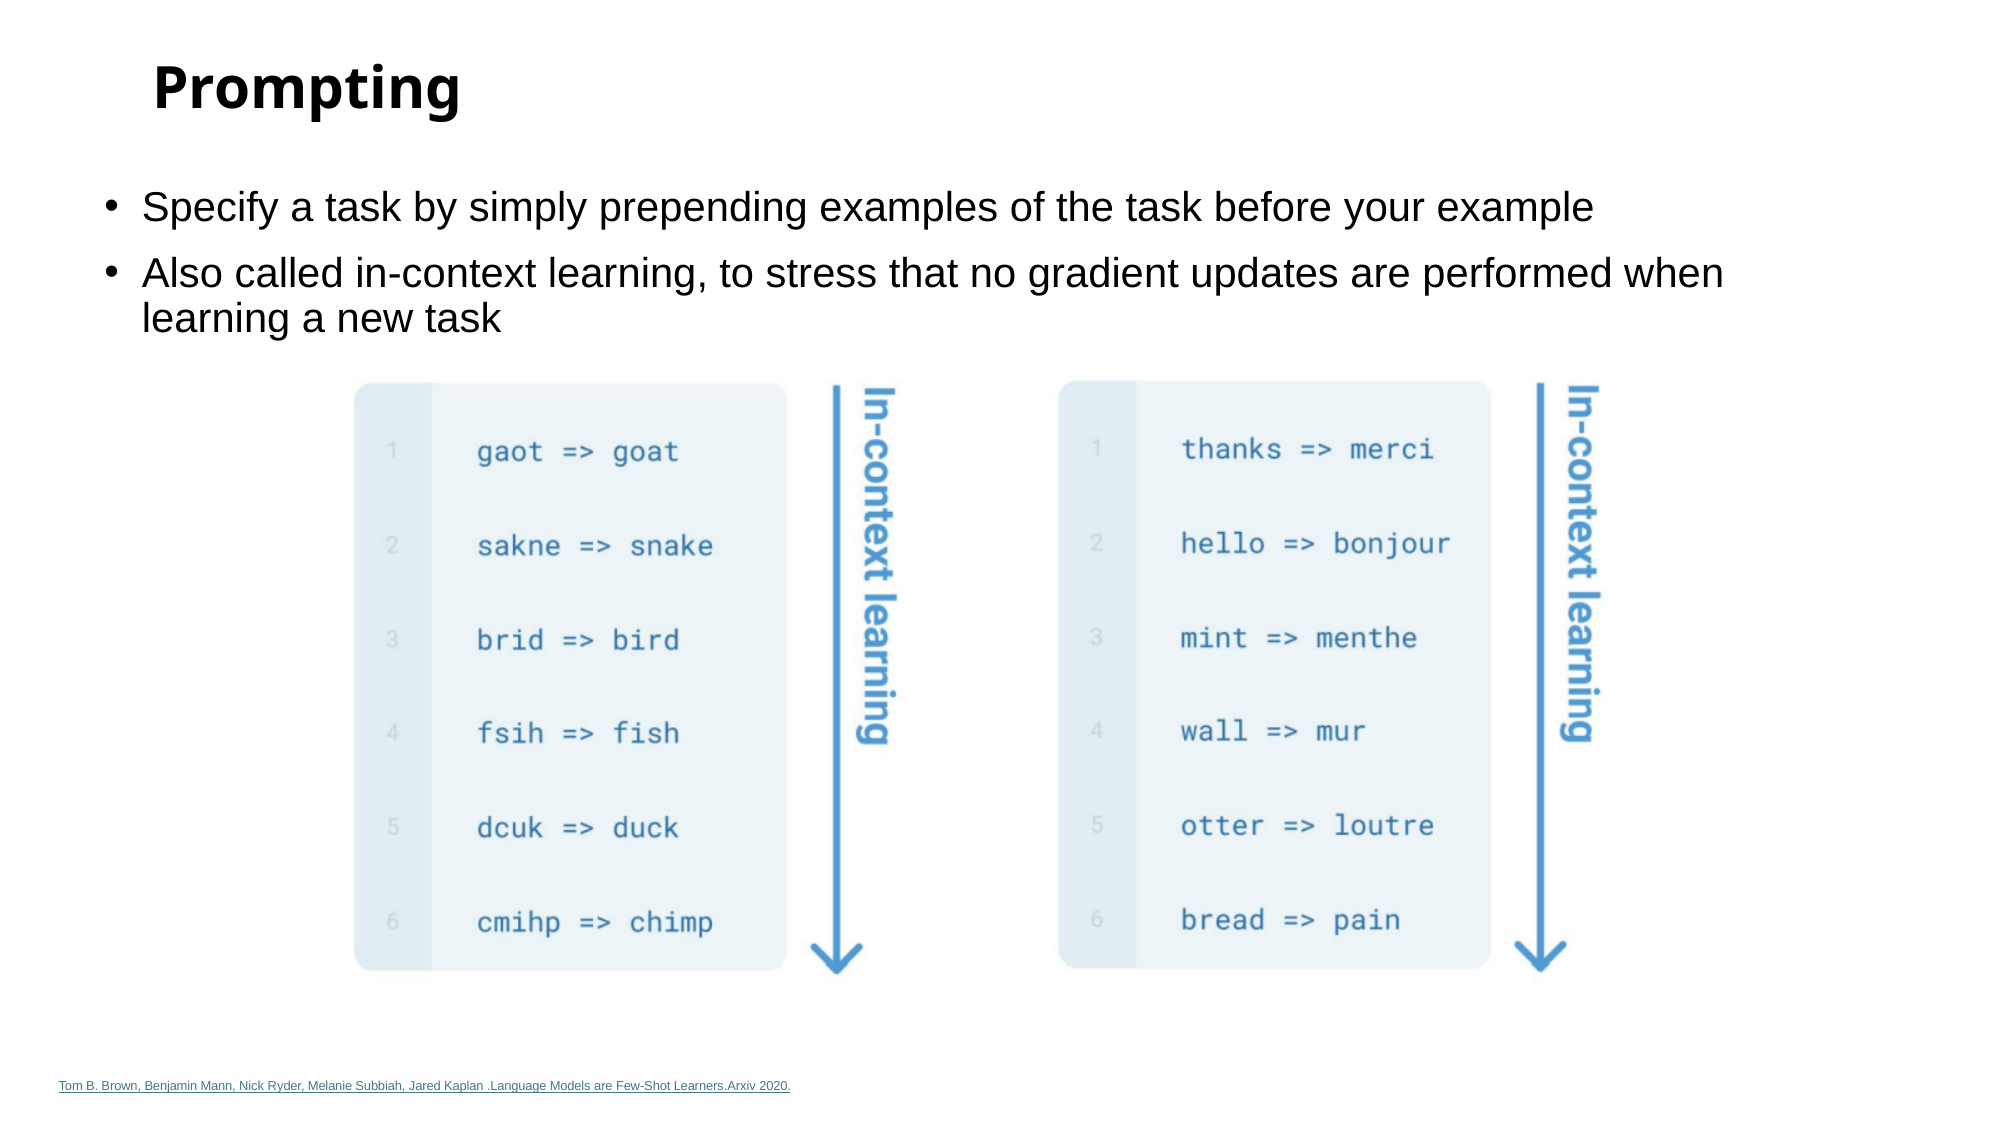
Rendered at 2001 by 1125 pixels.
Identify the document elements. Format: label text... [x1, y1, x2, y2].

text_box Tom B. Brown, Benjamin Mann, Nick Ryder, Melanie Subbiah, Jared Kaplan .Language Models are Few-Shot Learners.Arxiv 2020. [43, 1072, 1507, 1102]
list Specify a task by simply prepending examples of the task before your example Also called in-context learning, to stress that no gradient updates are performed when learning a new task [89, 178, 1863, 1014]
picture [343, 372, 1609, 984]
title Prompting [137, 20, 1863, 160]
